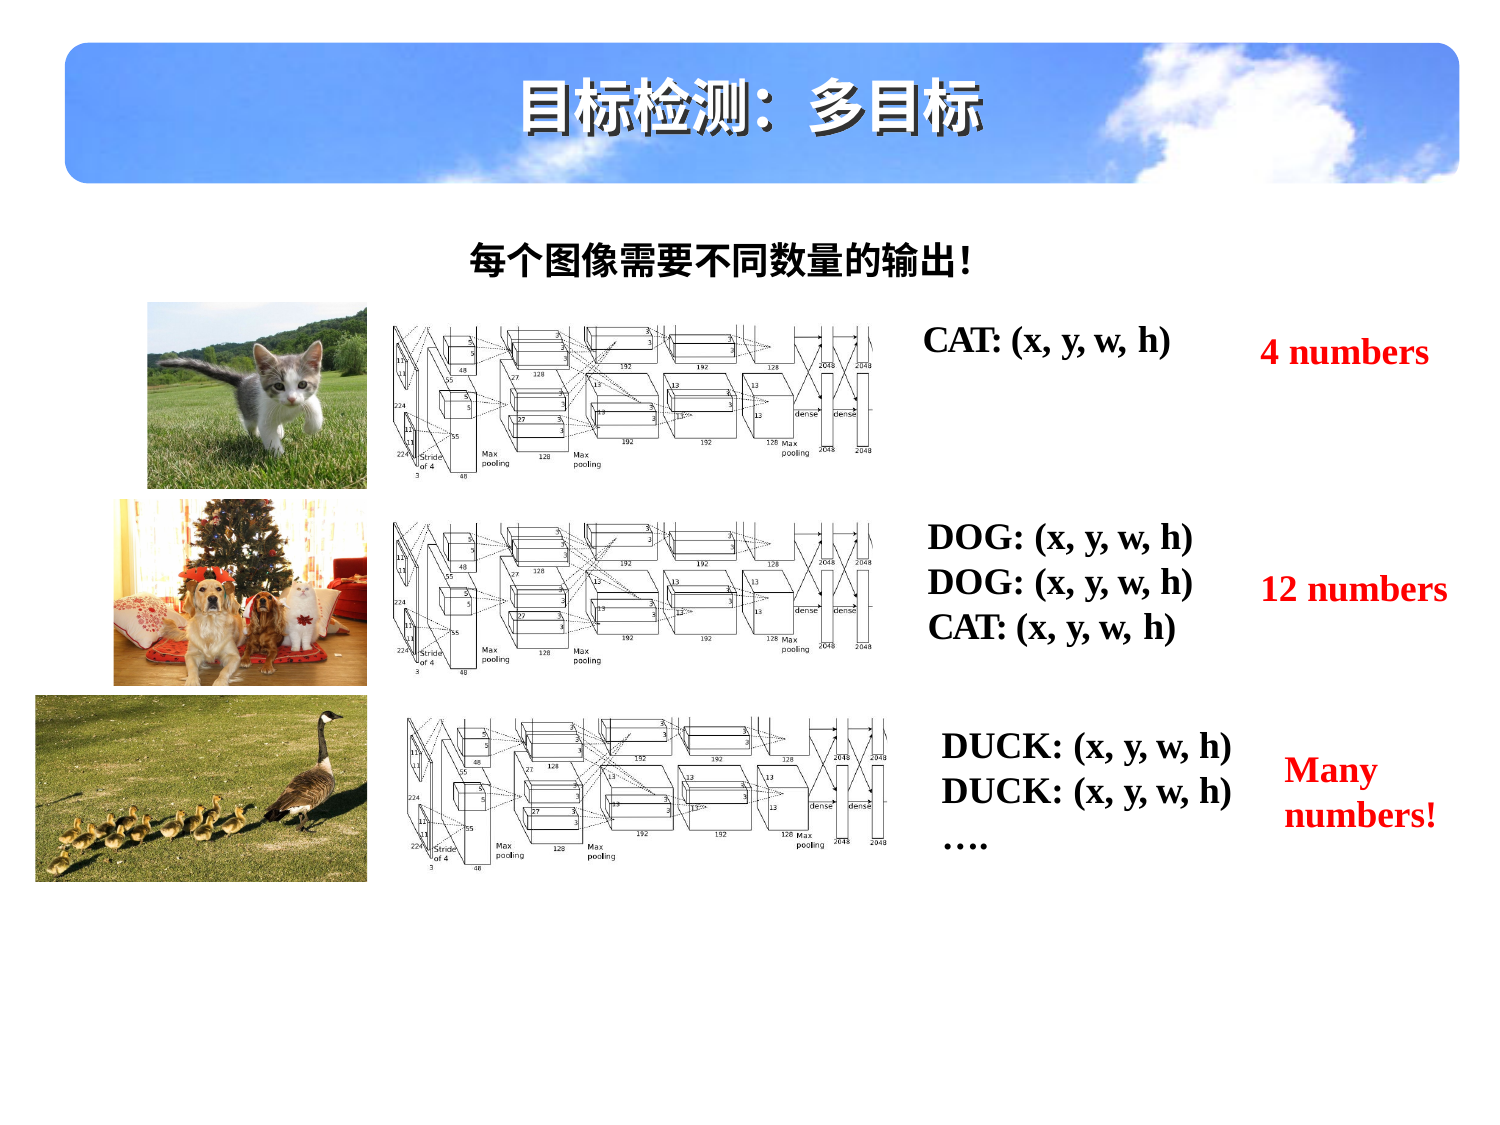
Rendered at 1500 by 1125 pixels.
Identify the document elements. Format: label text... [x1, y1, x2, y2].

text_box 每个图像需要不同数量的输出！ [454, 229, 1019, 290]
text_box 4 numbers [1258, 324, 1465, 372]
text_box 目标检测：多目标 [513, 66, 1400, 139]
picture [64, 42, 1460, 184]
text_box 12 numbers [1258, 562, 1483, 610]
text_box [393, 520, 873, 678]
text_box [35, 695, 368, 882]
text_box [113, 499, 367, 686]
text_box CAT: (x, y, w, h) [920, 313, 1187, 361]
text_box [407, 716, 888, 874]
text_box [393, 323, 873, 482]
text_box DUCK: (x, y, w, h) DUCK: (x, y, w, h) …. [939, 718, 1245, 857]
text_box DOG: (x, y, w, h) DOG: (x, y, w, h) CAT: (x, y, w, h) [925, 509, 1210, 648]
text_box Many numbers! [1282, 742, 1459, 835]
text_box [147, 302, 367, 489]
